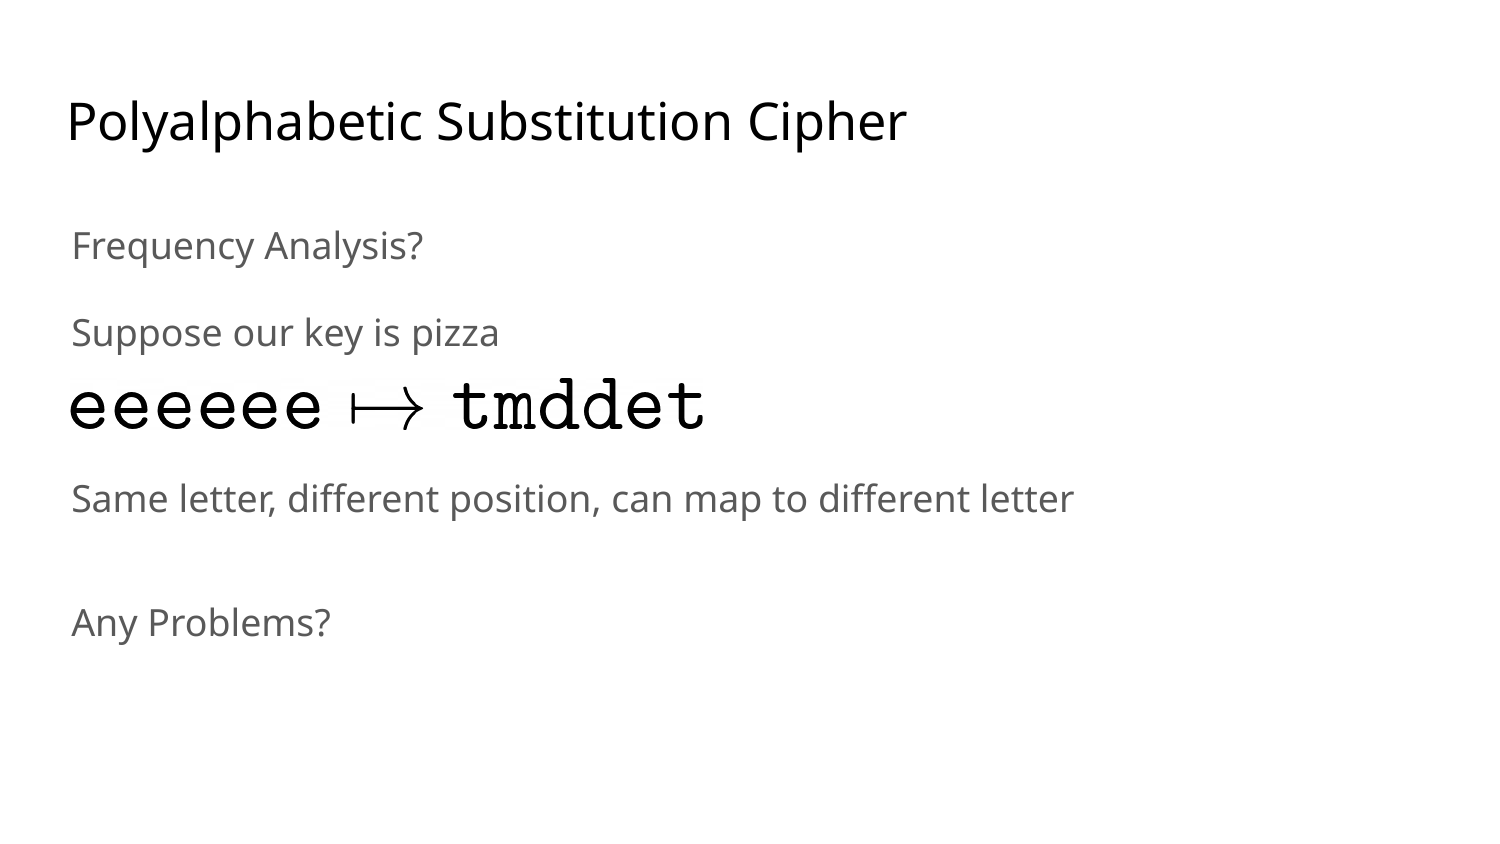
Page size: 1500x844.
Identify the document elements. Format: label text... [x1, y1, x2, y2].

text_box Same letter, different position, can map to different letter [56, 460, 1159, 536]
text_box Suppose our key is pizza [56, 294, 1101, 370]
title Polyalphabetic Substitution Cipher [51, 72, 1449, 167]
text_box [629, 72, 1374, 149]
text_box [51, 193, 884, 270]
text_box Frequency Analysis? [56, 207, 1101, 283]
text_box Any Problems? [56, 584, 733, 660]
picture [70, 378, 704, 431]
